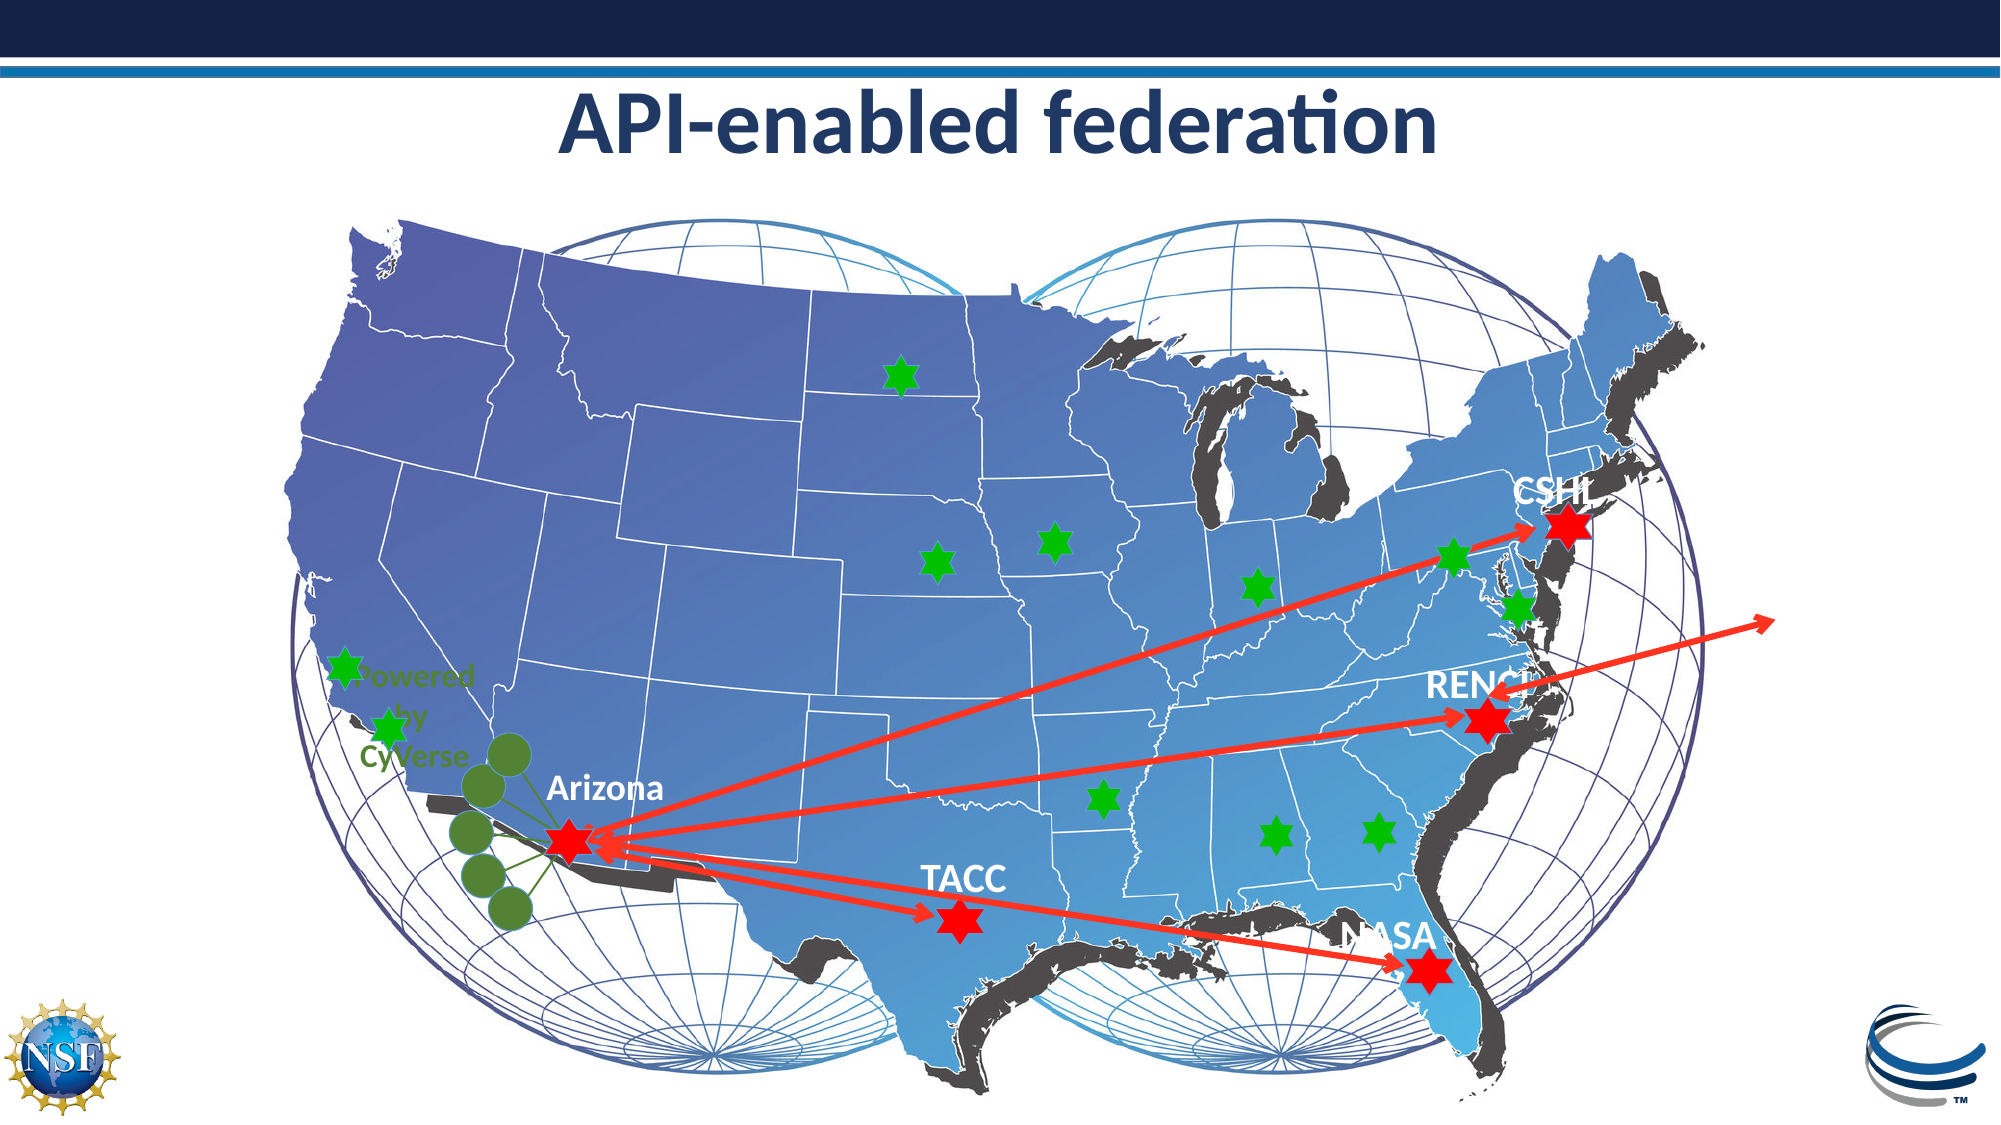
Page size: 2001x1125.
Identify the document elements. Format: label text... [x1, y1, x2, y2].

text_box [1537, 455, 1615, 527]
picture [214, 171, 1762, 1121]
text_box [326, 354, 1537, 858]
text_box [337, 858, 566, 930]
text_box API-enabled federation [0, 67, 2000, 211]
picture [2, 996, 122, 1117]
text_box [1323, 983, 1615, 997]
picture [1838, 976, 2001, 1125]
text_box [574, 527, 1776, 983]
